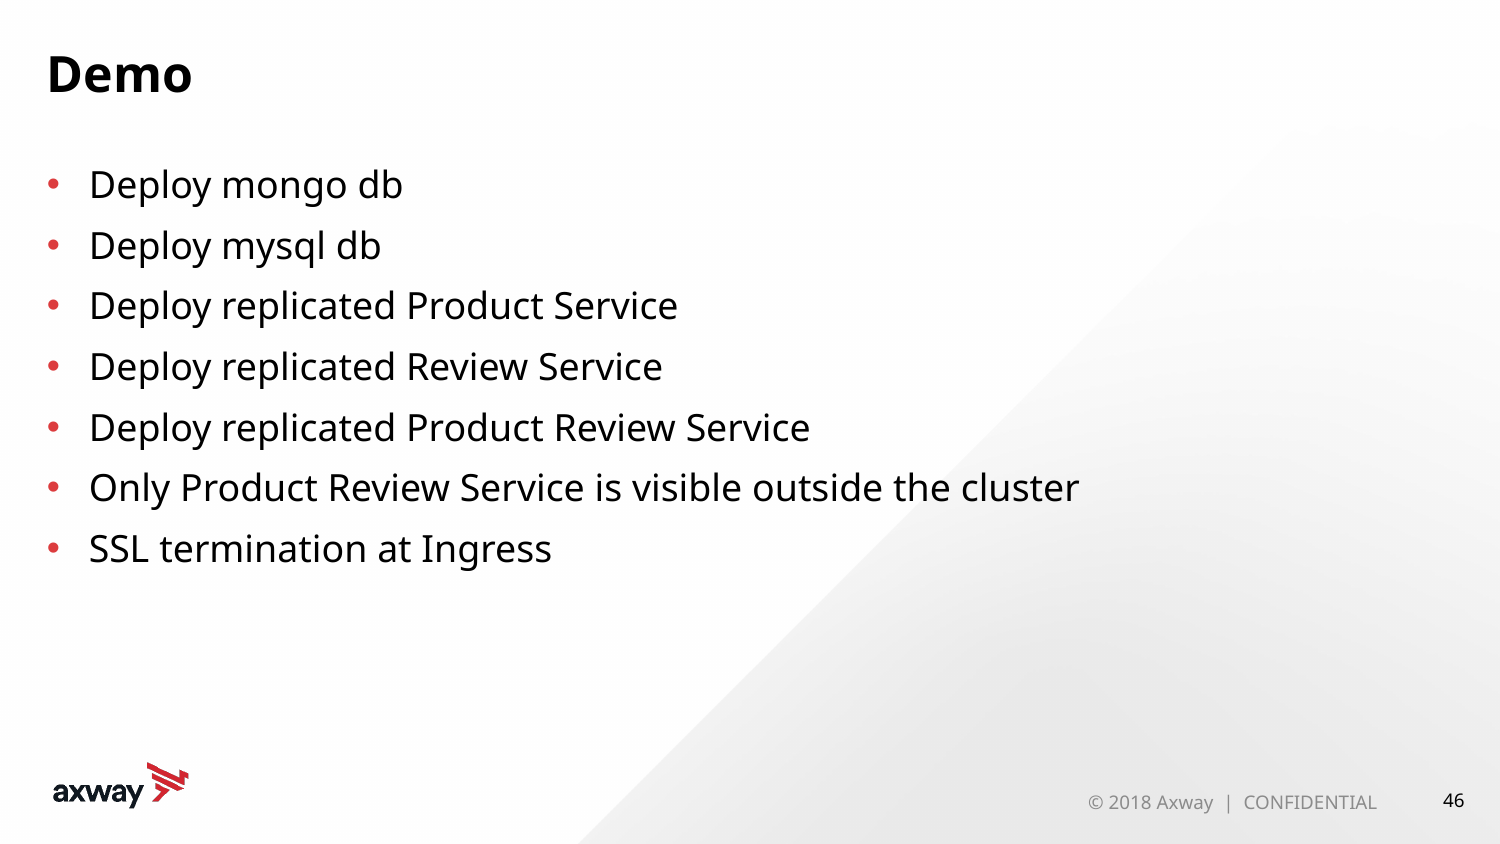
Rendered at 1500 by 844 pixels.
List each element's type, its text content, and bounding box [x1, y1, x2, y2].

picture [0, 0, 1500, 844]
footer © 2018 Axway | CONFIDENTIAL [885, 779, 1393, 824]
list Deploy mongo db Deploy mysql db Deploy replicated Product Service Deploy replicated Review Service Deploy replicated Product Review Service Only Product Review Service is visible outside the cluster SSL termination at Ingress [46, 153, 1472, 736]
title Demo [46, 42, 1269, 137]
